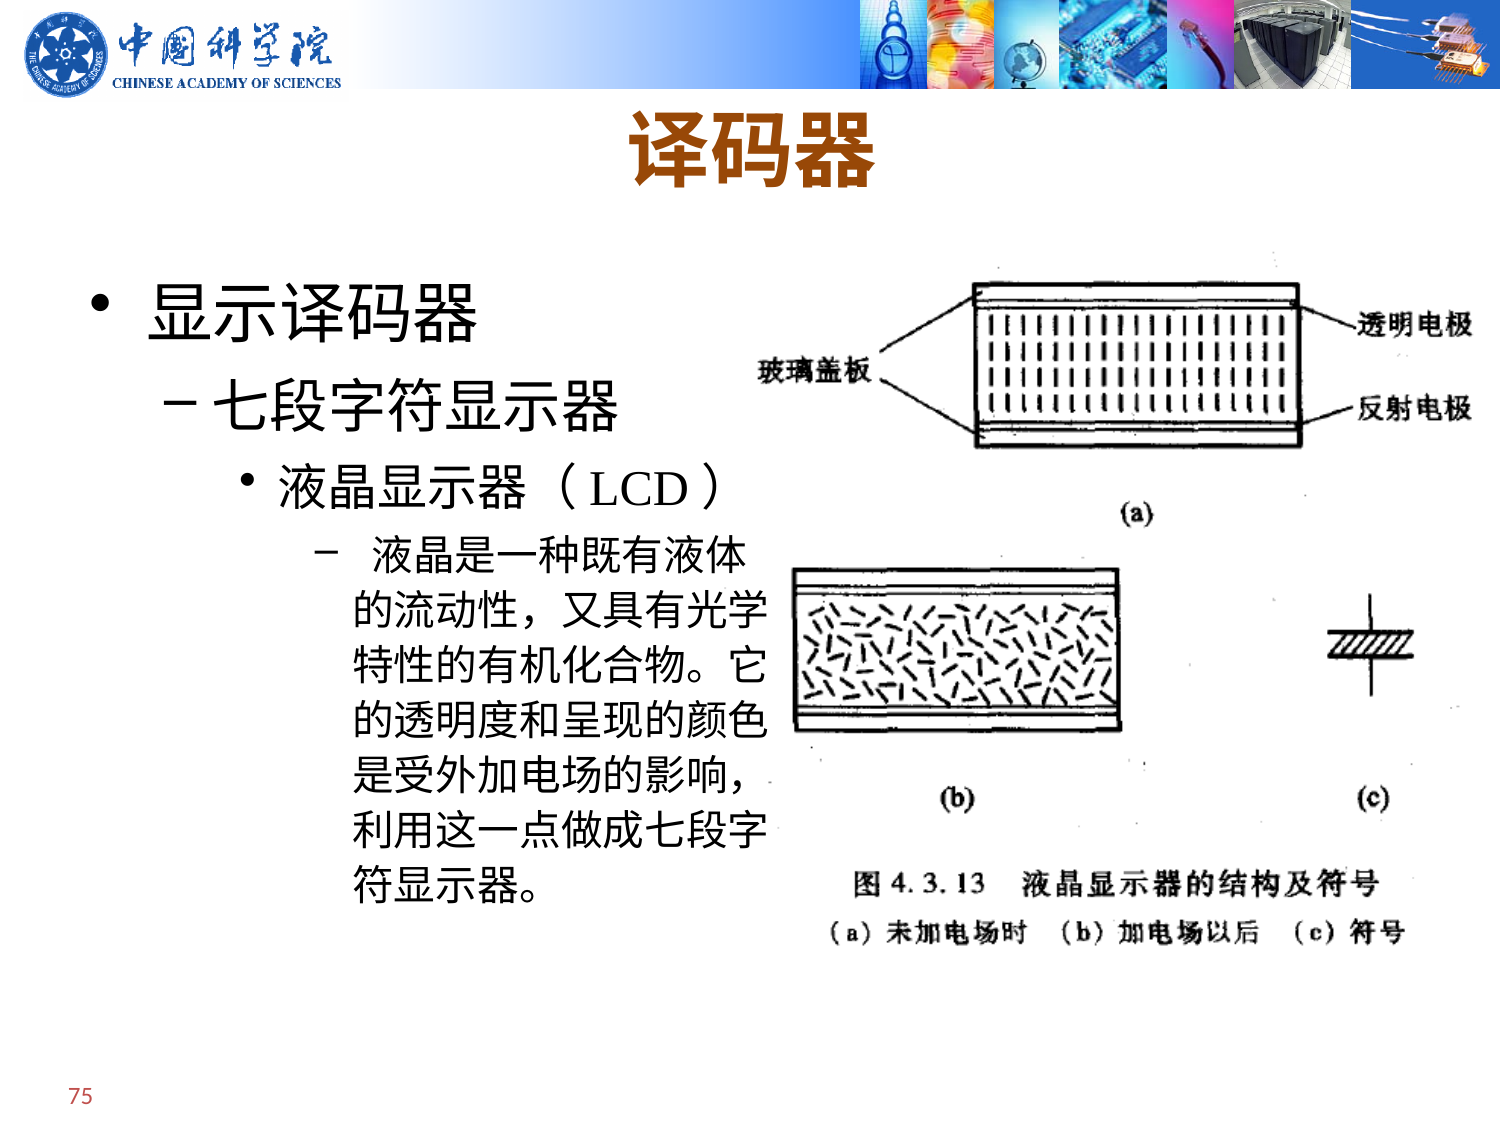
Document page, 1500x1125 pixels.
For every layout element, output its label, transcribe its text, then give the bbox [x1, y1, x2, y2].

picture [860, 0, 1500, 89]
picture [714, 243, 1500, 965]
picture [23, 10, 349, 102]
title 译码器 [76, 90, 1427, 220]
list 显示译码器 七段字符显示器 液晶显示器（LCD） 液晶是一种既有液体的流动性，又具有光学特性的有机化合物。它的透明度和呈现的颜色是受外加电场的影响，利用这一点做成七段字符显示器。 [75, 255, 786, 1005]
